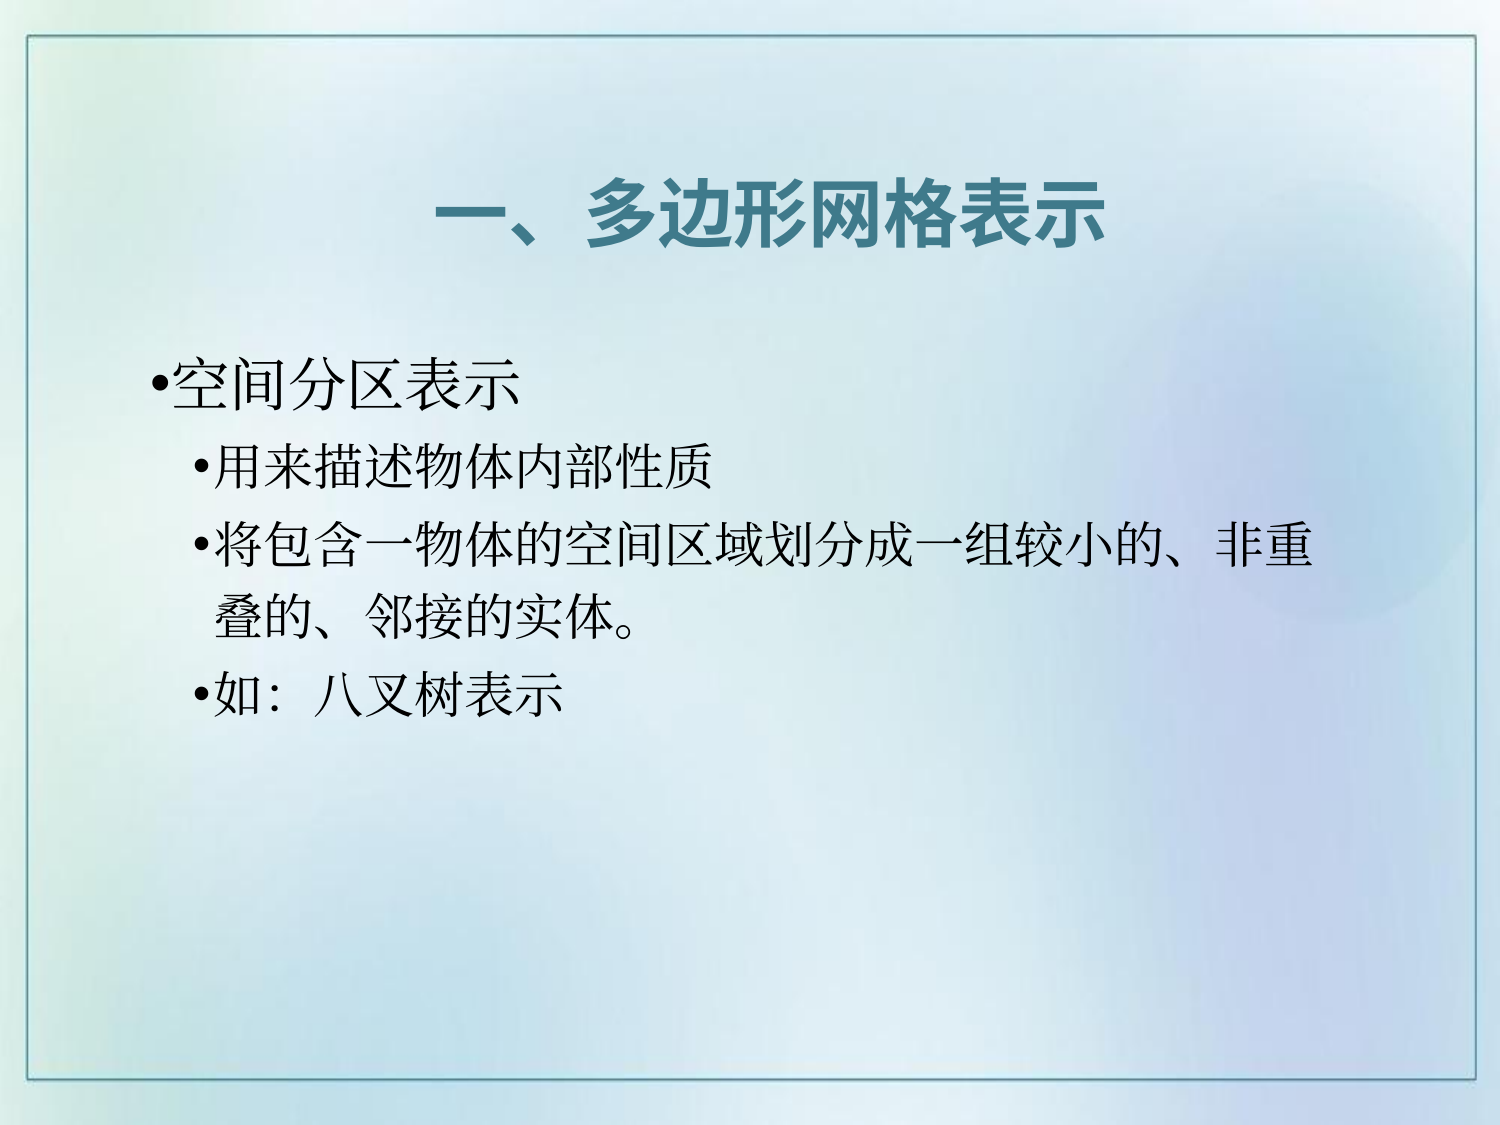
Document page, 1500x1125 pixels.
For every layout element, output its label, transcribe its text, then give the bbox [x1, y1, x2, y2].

list 空间分区表示 用来描述物体内部性质 将包含一物体的空间区域划分成一组较小的、非重叠的、邻接的实体。 如：八叉树表示 [135, 326, 1364, 979]
picture [0, 0, 1500, 1125]
text_box 一、多边形网格表示 [272, 158, 1270, 264]
